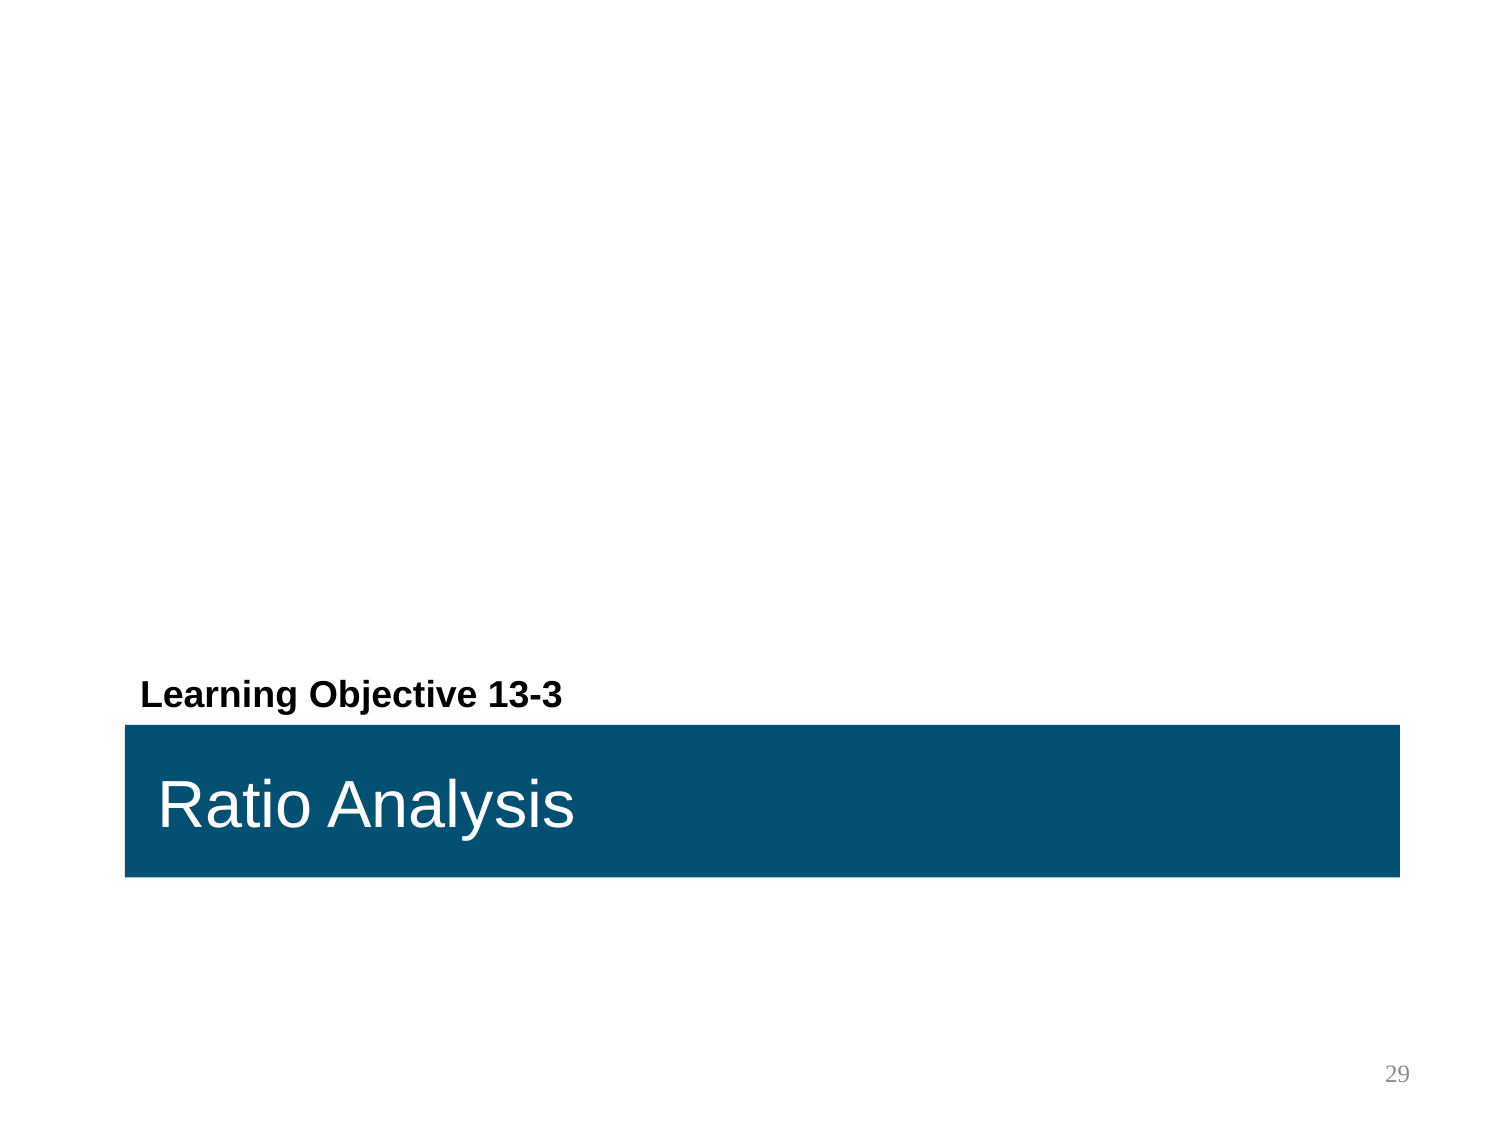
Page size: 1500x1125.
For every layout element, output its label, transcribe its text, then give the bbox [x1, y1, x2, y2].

list Learning Objective 13-3 [125, 637, 1394, 723]
text_box Ratio Analysis [124, 724, 1400, 878]
slide_number 29 [1074, 1042, 1425, 1103]
